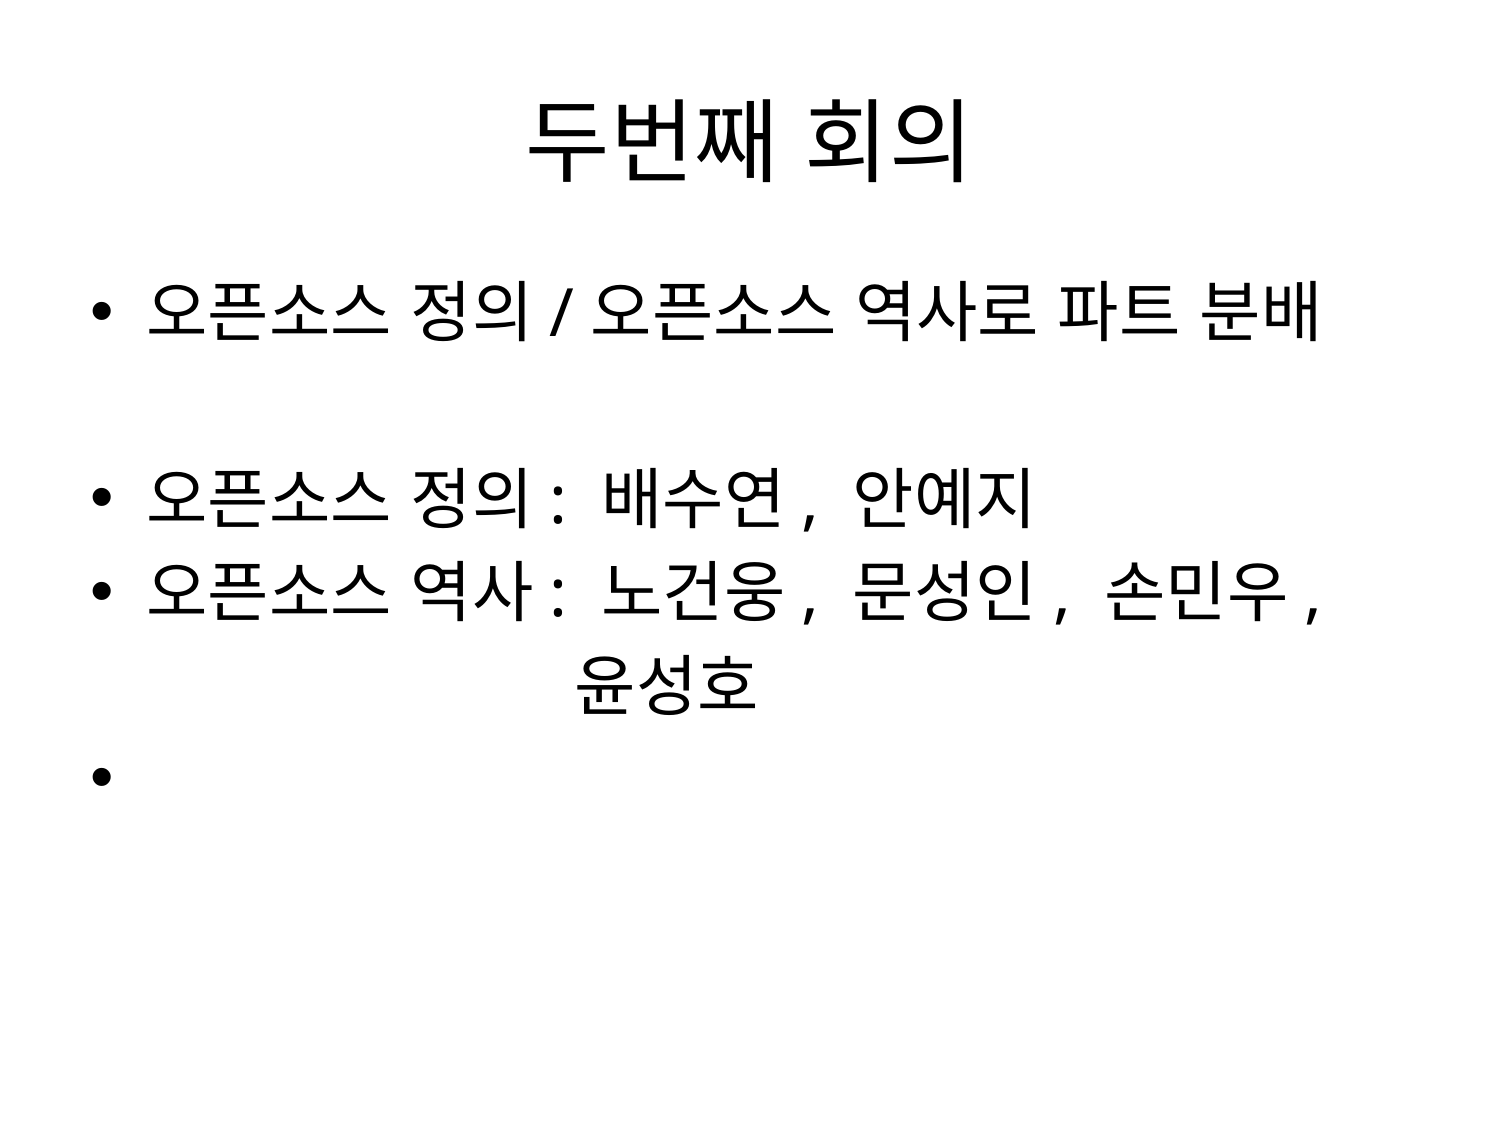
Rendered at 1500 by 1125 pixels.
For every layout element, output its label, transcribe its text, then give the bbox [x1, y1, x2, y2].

list 오픈소스 정의/오픈소스 역사로 파트 분배 오픈소스 정의: 배수연, 안예지 오픈소스 역사: 노건웅, 문성인, 손민우, 윤성호 [75, 262, 1425, 1005]
title 두번째 회의 [75, 45, 1425, 233]
